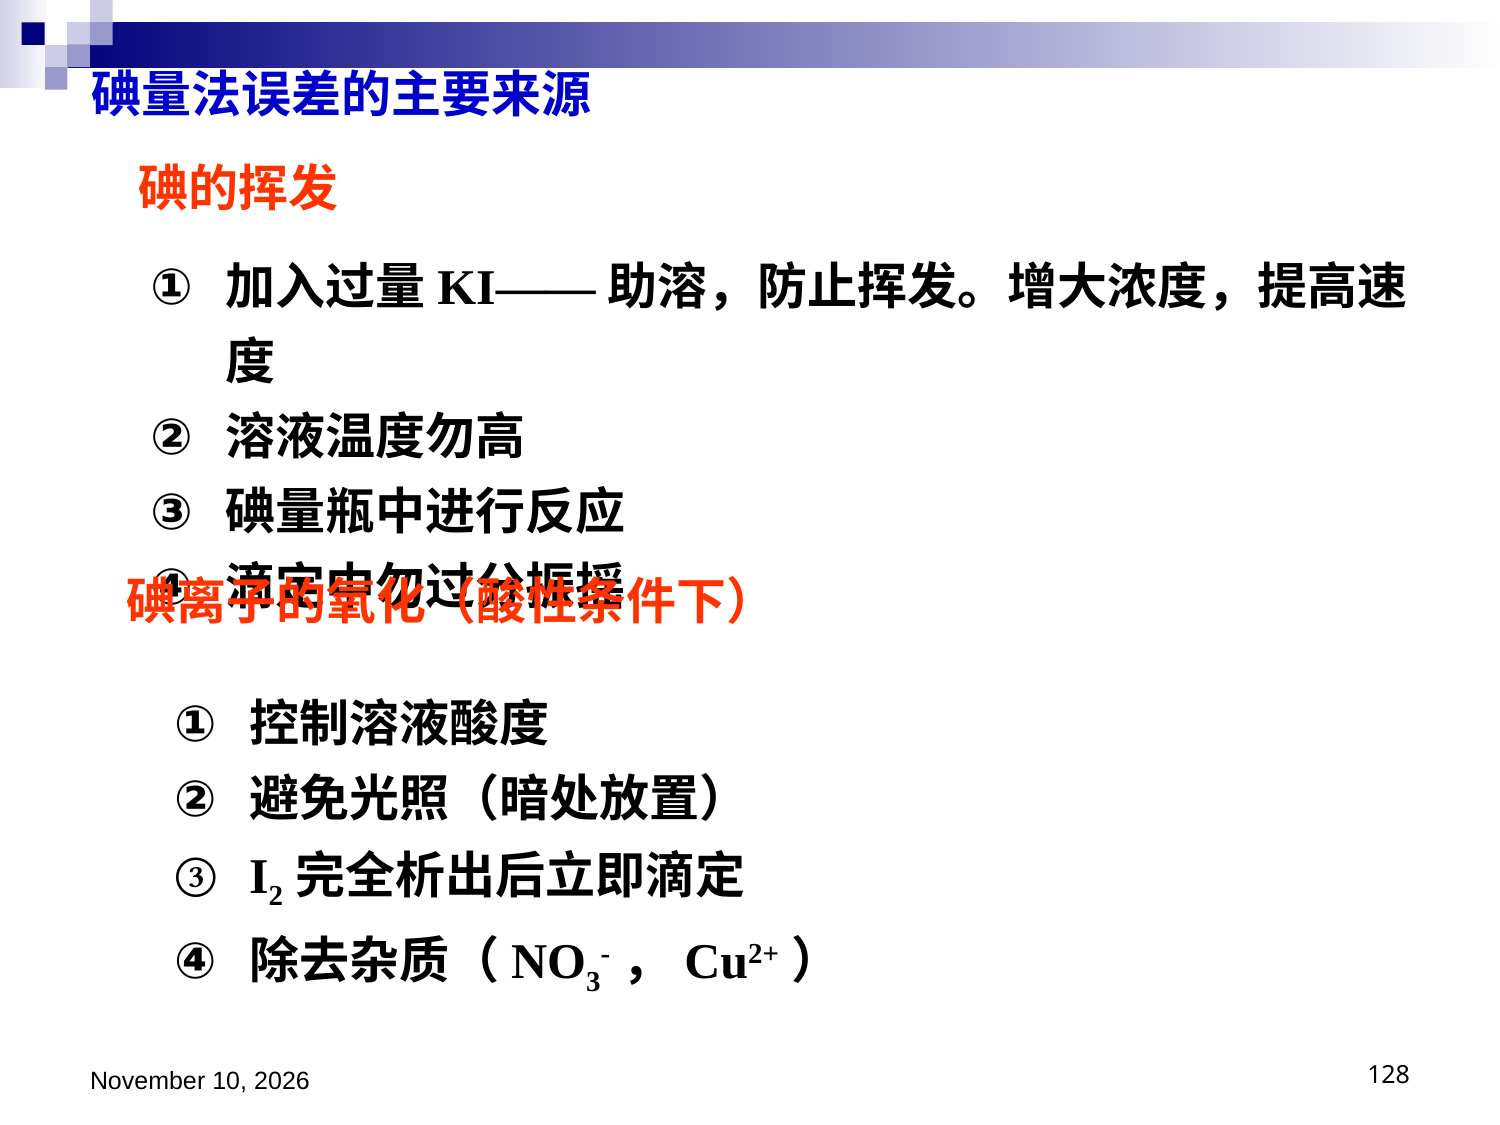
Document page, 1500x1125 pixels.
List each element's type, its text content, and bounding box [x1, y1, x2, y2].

slide_number 128 [1074, 1024, 1426, 1101]
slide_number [74, 1024, 426, 1103]
text_box 碘量法误差的主要来源 [76, 54, 798, 130]
text_box 碘离子的氧化（酸性条件下） [112, 562, 1010, 638]
text_box 加入过量KI——助溶，防止挥发。增大浓度，提高速度 溶液温度勿高 碘量瓶中进行反应 滴定中勿过分振摇 [135, 231, 1471, 622]
text_box 控制溶液酸度 避免光照（暗处放置） I2完全析出后立即滴定 除去杂质（NO3-，Cu2+） [159, 668, 1117, 1005]
text_box 碘的挥发 [123, 148, 420, 224]
